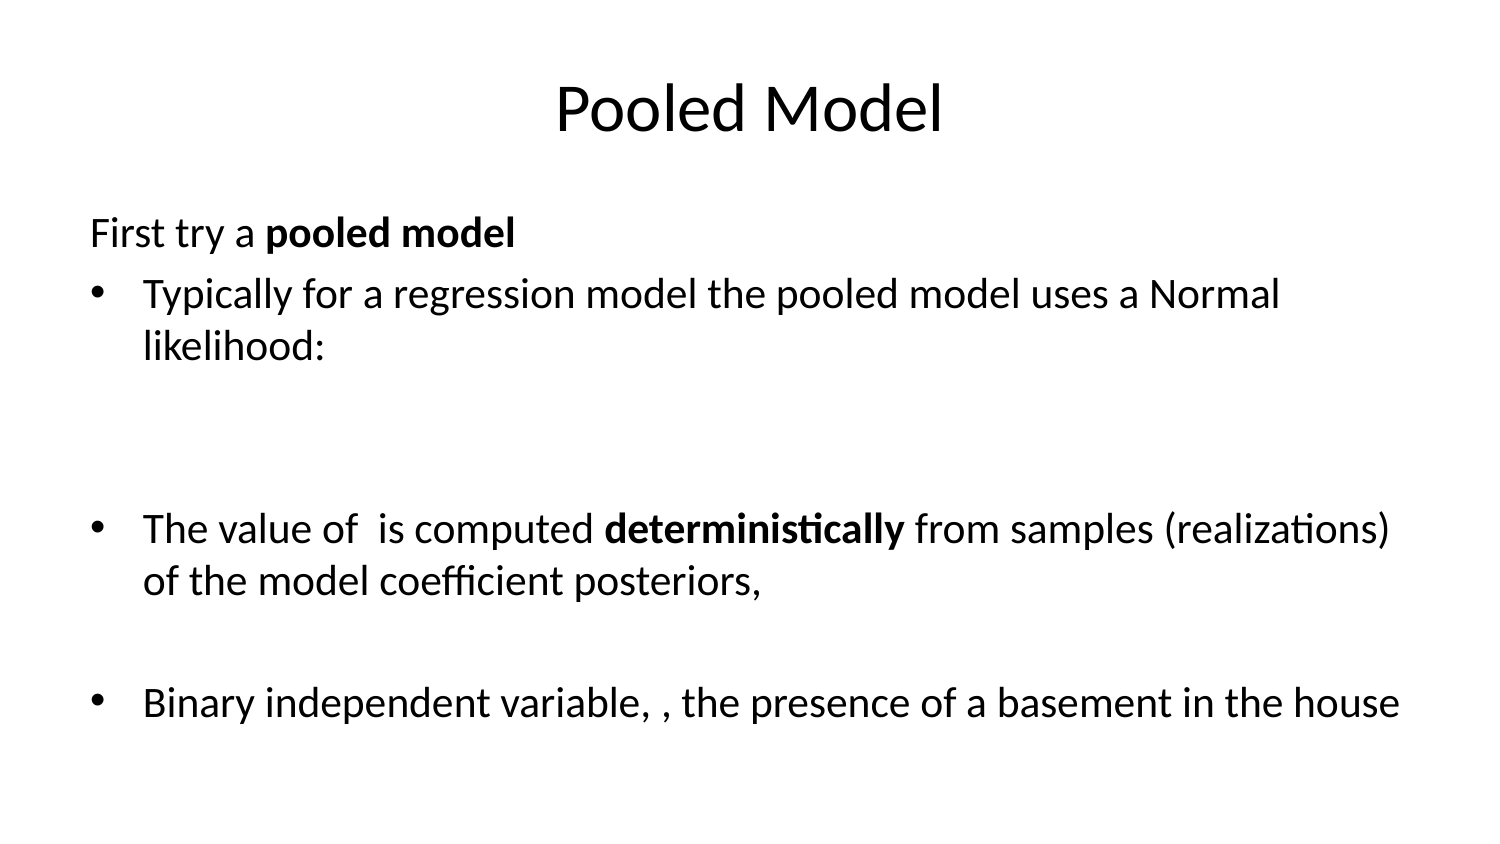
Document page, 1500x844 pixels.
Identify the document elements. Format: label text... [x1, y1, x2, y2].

title Pooled Model [75, 33, 1425, 175]
